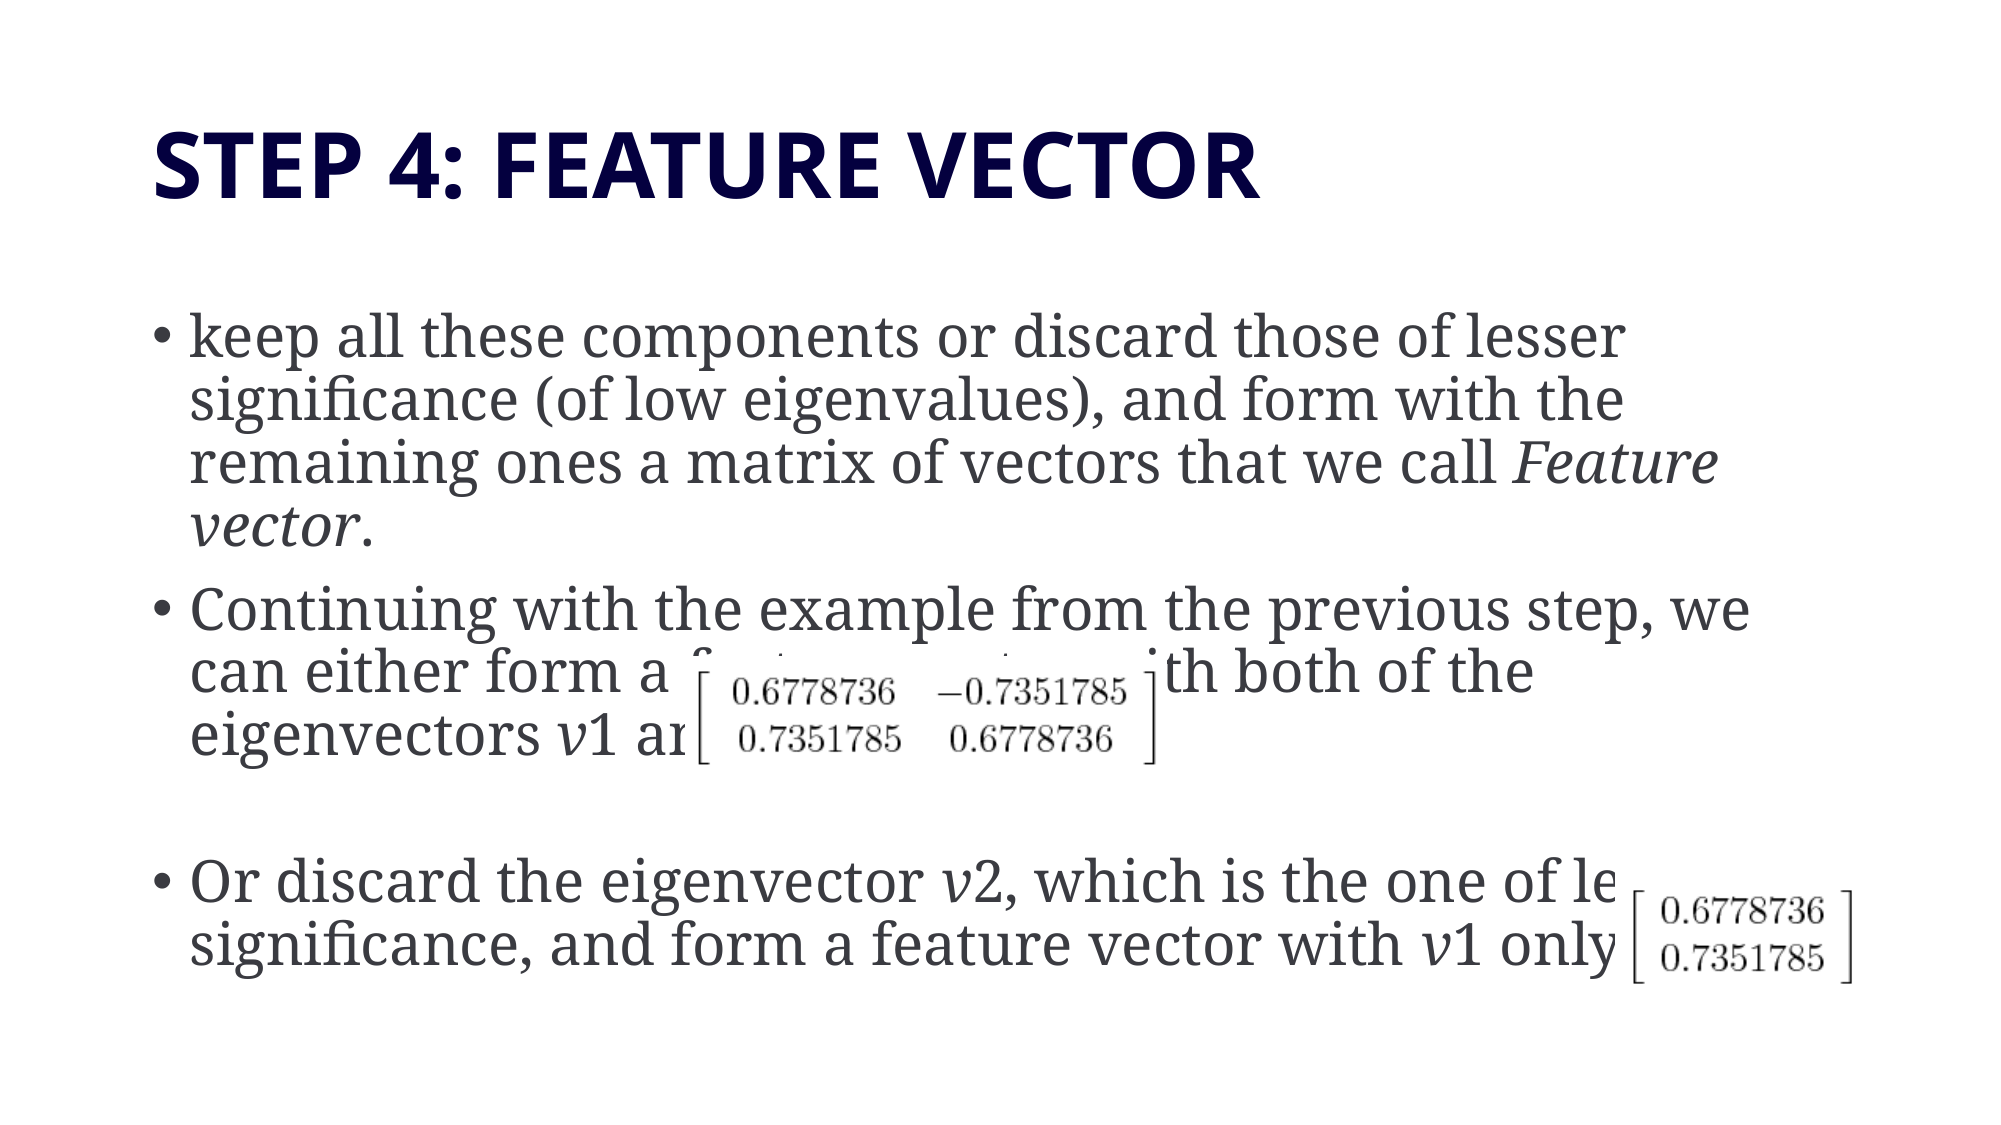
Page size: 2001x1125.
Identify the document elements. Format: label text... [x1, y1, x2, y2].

list keep all these components or discard those of lesser significance (of low eigenvalues), and form with the remaining ones a matrix of vectors that we call Feature vector. Continuing with the example from the previous step, we can either form a feature vector with both of the eigenvectors v1 and v2: Or discard the eigenvector v2, which is the one of lesser significance, and form a feature vector with v1 only: [137, 299, 1863, 1014]
title STEP 4: FEATURE VECTOR [137, 59, 1863, 278]
picture [1615, 859, 1863, 995]
picture [685, 656, 1167, 782]
